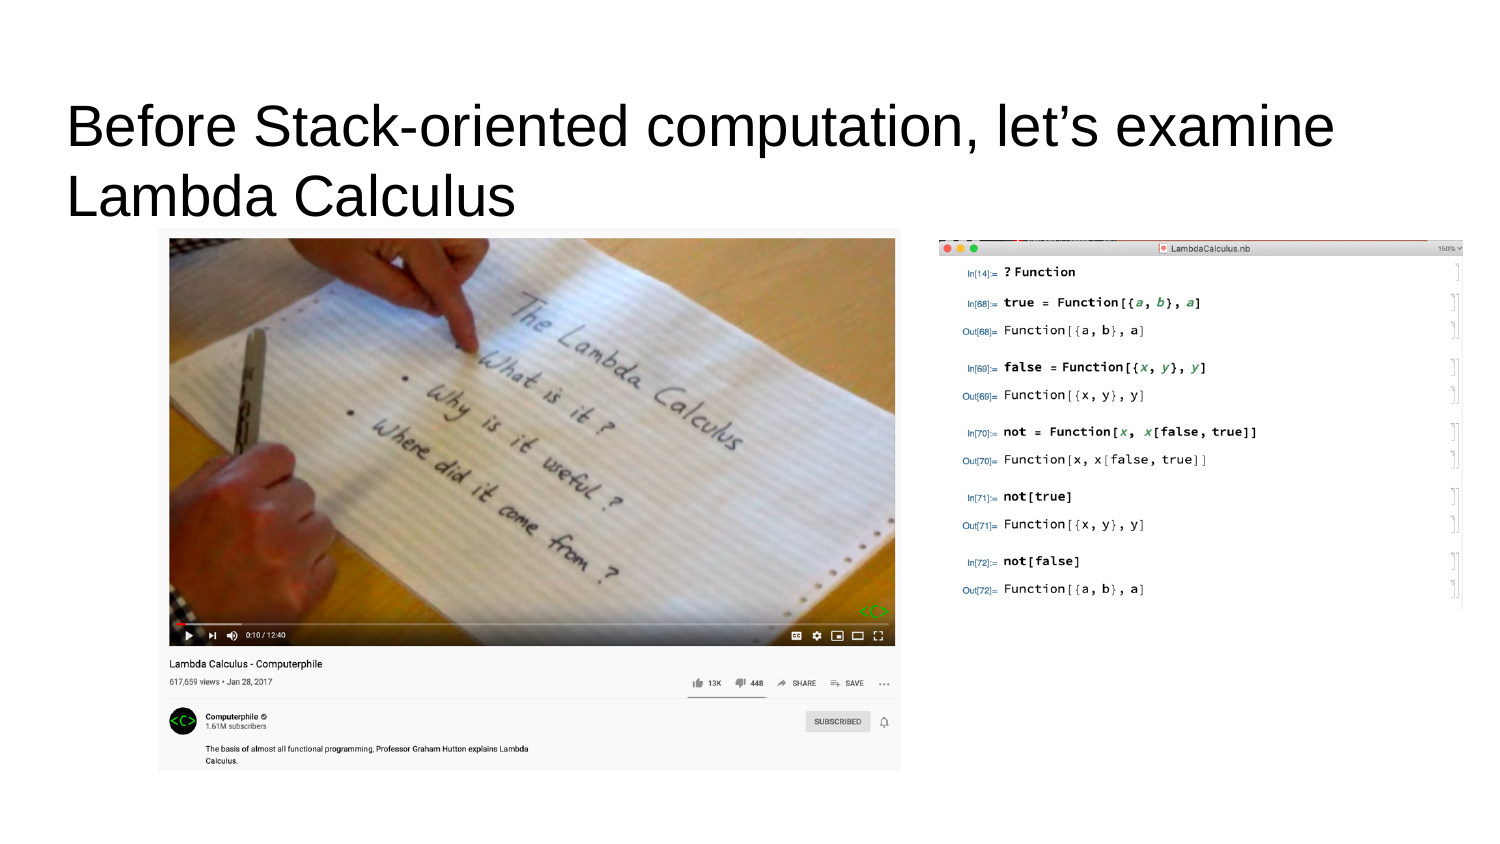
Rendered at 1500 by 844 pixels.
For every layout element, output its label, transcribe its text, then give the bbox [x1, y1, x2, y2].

picture [939, 240, 1463, 611]
picture [158, 227, 901, 771]
title Before Stack-oriented computation, let’s examine Lambda Calculus [51, 72, 1449, 167]
